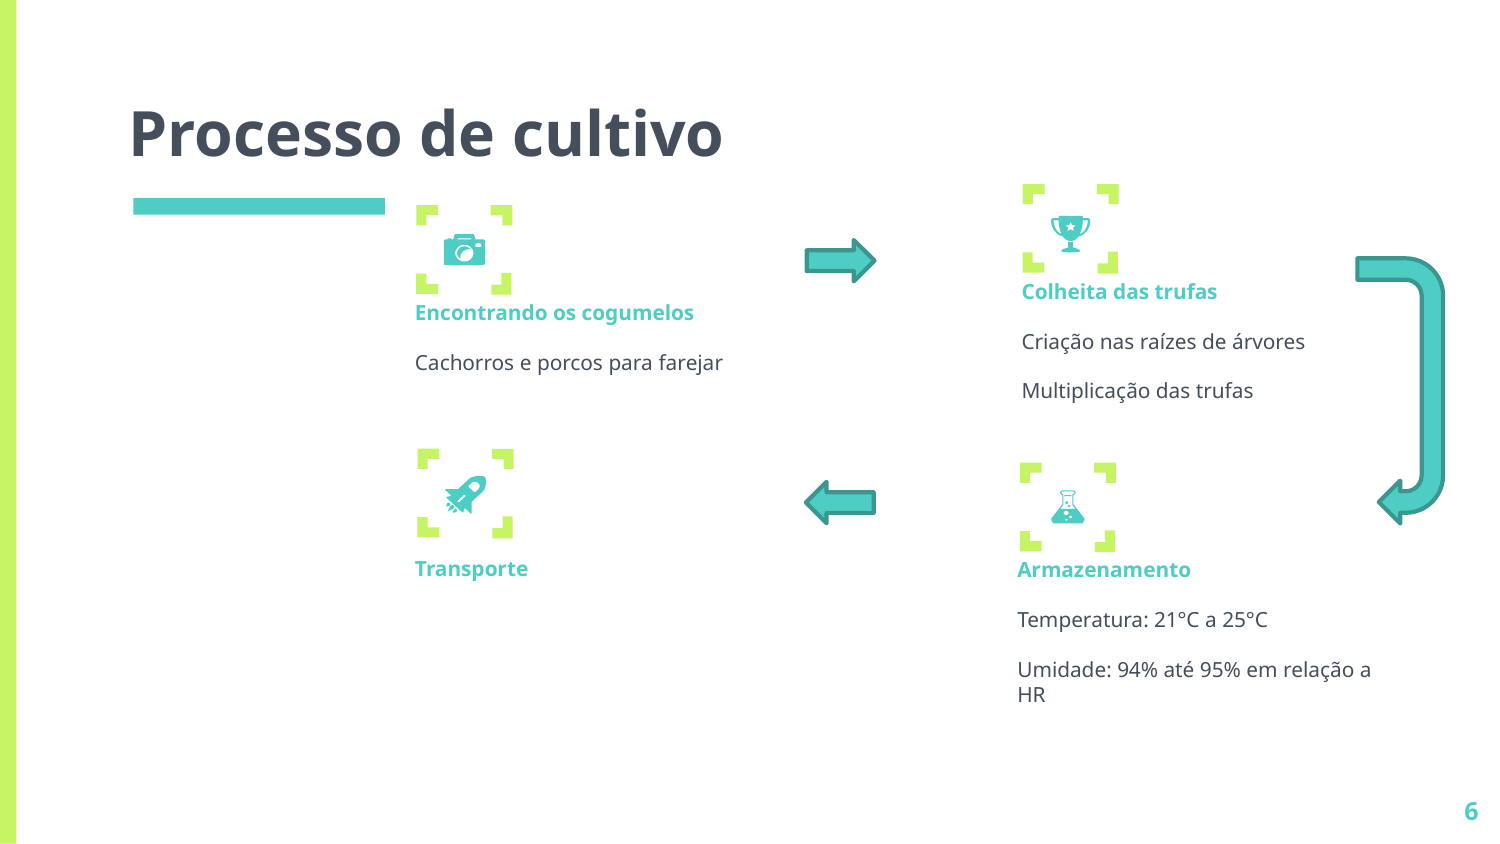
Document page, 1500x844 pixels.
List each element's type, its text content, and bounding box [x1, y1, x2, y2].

list Armazenamento Temperatura: 21°C a 25°C Umidade: 94% até 95% em relação a HR [1002, 541, 1413, 739]
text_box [1050, 215, 1091, 253]
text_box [1022, 183, 1119, 273]
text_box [1019, 462, 1117, 552]
slide_number 6 [1403, 780, 1494, 832]
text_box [416, 204, 513, 295]
text_box [804, 238, 877, 284]
list Colheita das trufas Criação nas raízes de árvores Multiplicação das trufas [1006, 263, 1417, 461]
text_box [1355, 256, 1446, 526]
text_box [803, 479, 876, 526]
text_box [443, 233, 485, 266]
list Encontrando os cogumelos Cachorros e porcos para farejar [399, 284, 811, 482]
list Transporte [399, 540, 811, 738]
title Processo de cultivo [113, 103, 1387, 184]
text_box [1050, 490, 1085, 524]
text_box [444, 475, 487, 514]
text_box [417, 448, 514, 538]
